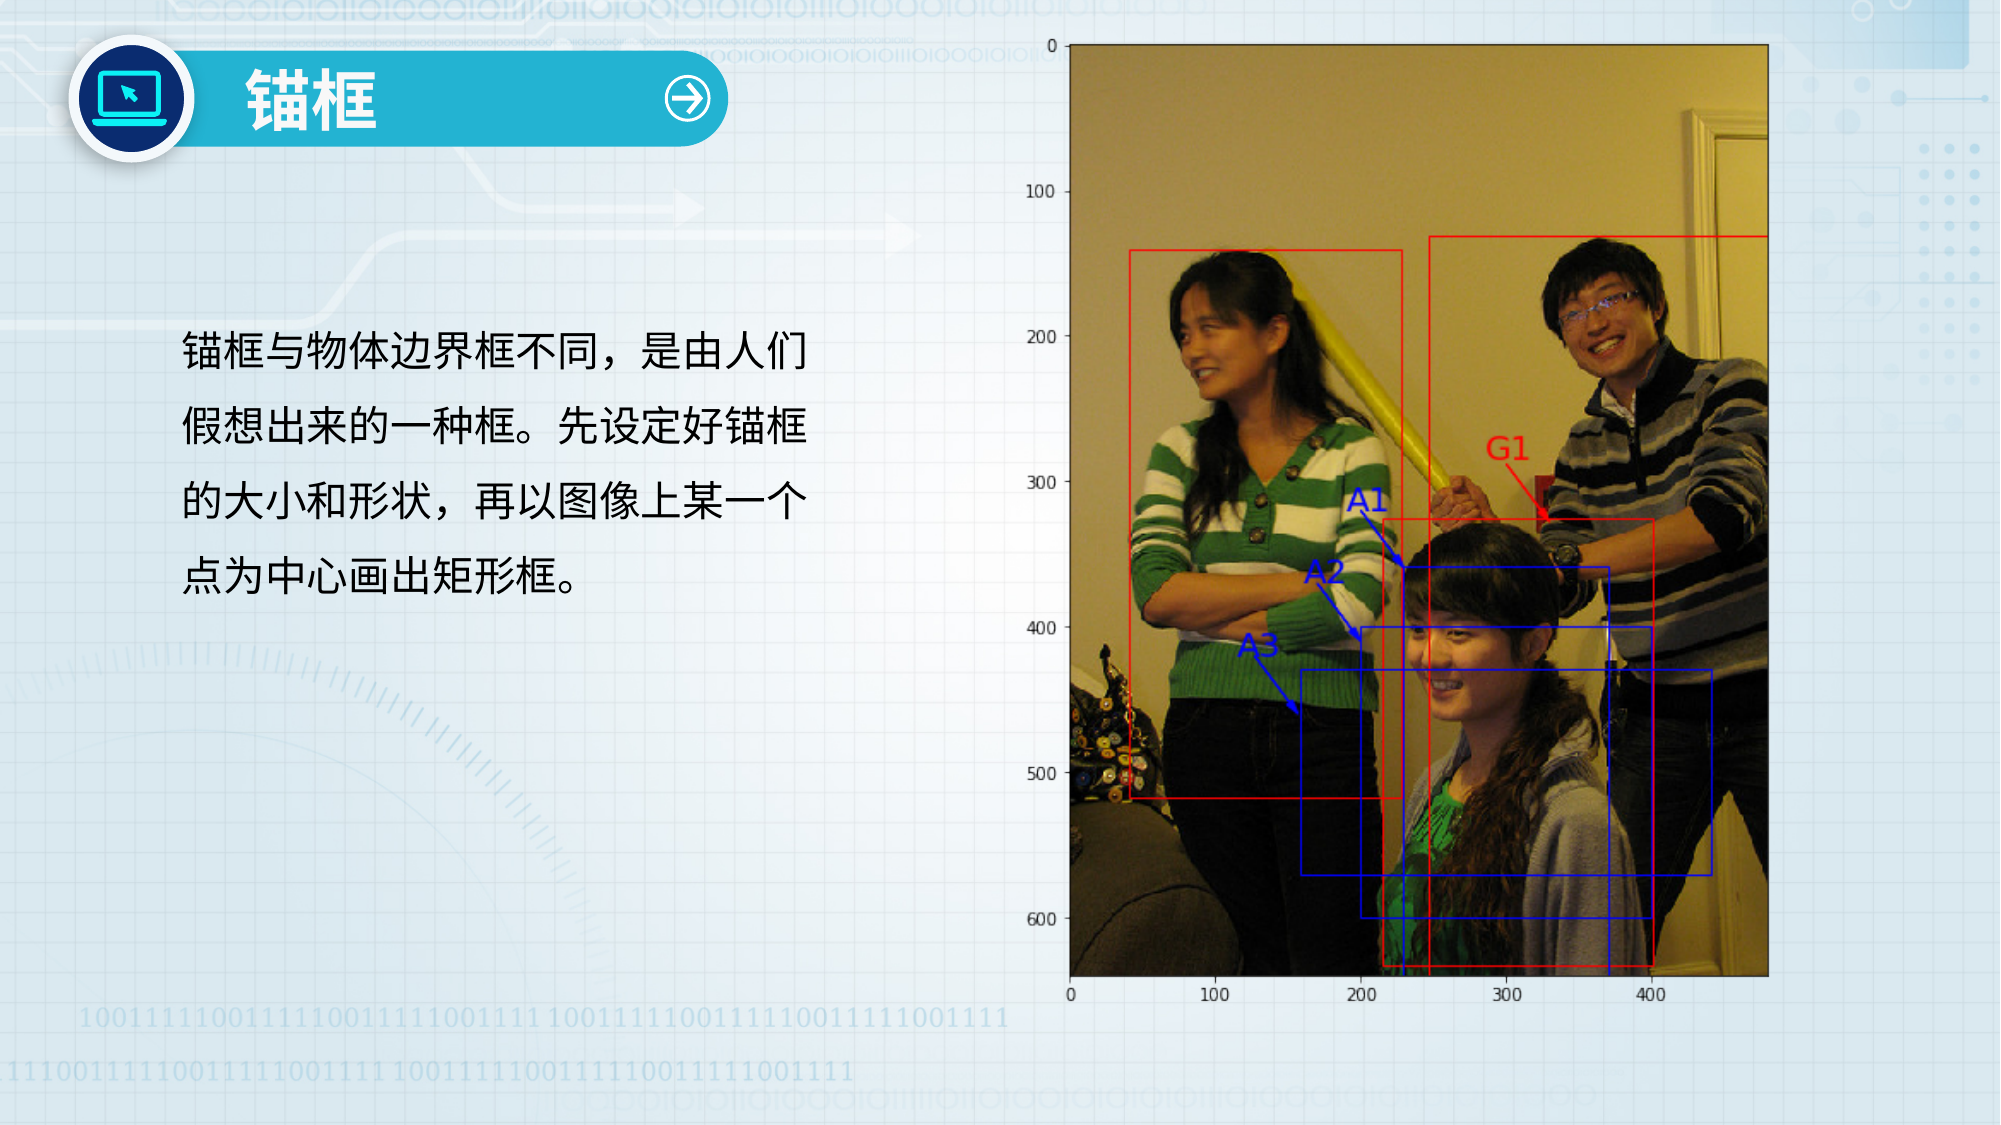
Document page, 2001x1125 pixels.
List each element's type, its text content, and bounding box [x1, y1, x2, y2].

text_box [190, 50, 729, 147]
text_box 锚框与物体边界框不同，是由人们假想出来的一种框。先设定好锚框的大小和形状，再以图像上某一个点为中心画出矩形框。 [166, 292, 832, 608]
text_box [73, 39, 190, 158]
picture [0, 0, 2000, 1125]
